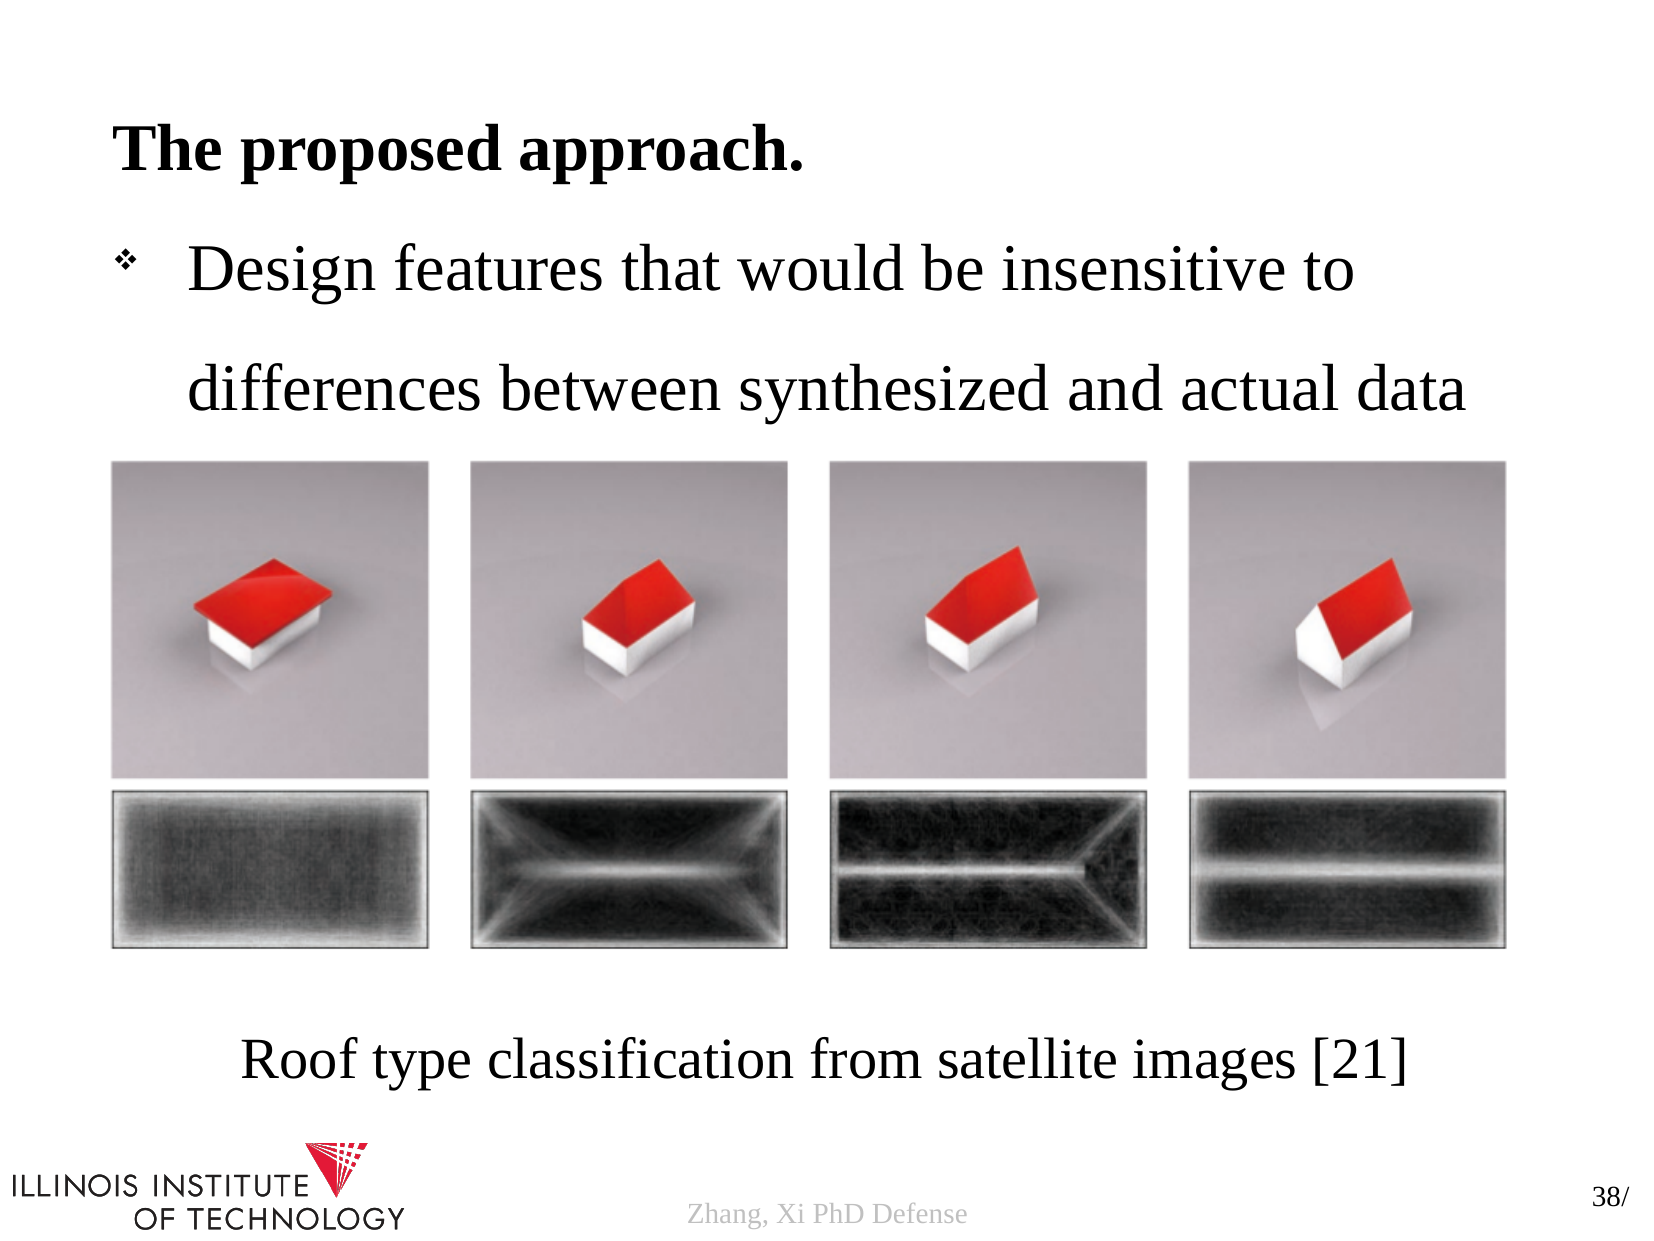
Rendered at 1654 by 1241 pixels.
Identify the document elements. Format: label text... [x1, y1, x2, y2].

picture [13, 1142, 405, 1230]
footer Zhang, Xi PhD Defense [565, 1194, 1090, 1241]
text_box Roof type classification from satellite images [21] [216, 978, 1435, 1098]
picture [97, 444, 1521, 960]
slide_number 38/ [1193, 1176, 1630, 1241]
text_box The proposed approach. Design features that would be insensitive to differences between synthesized and actual data [97, 56, 1558, 431]
